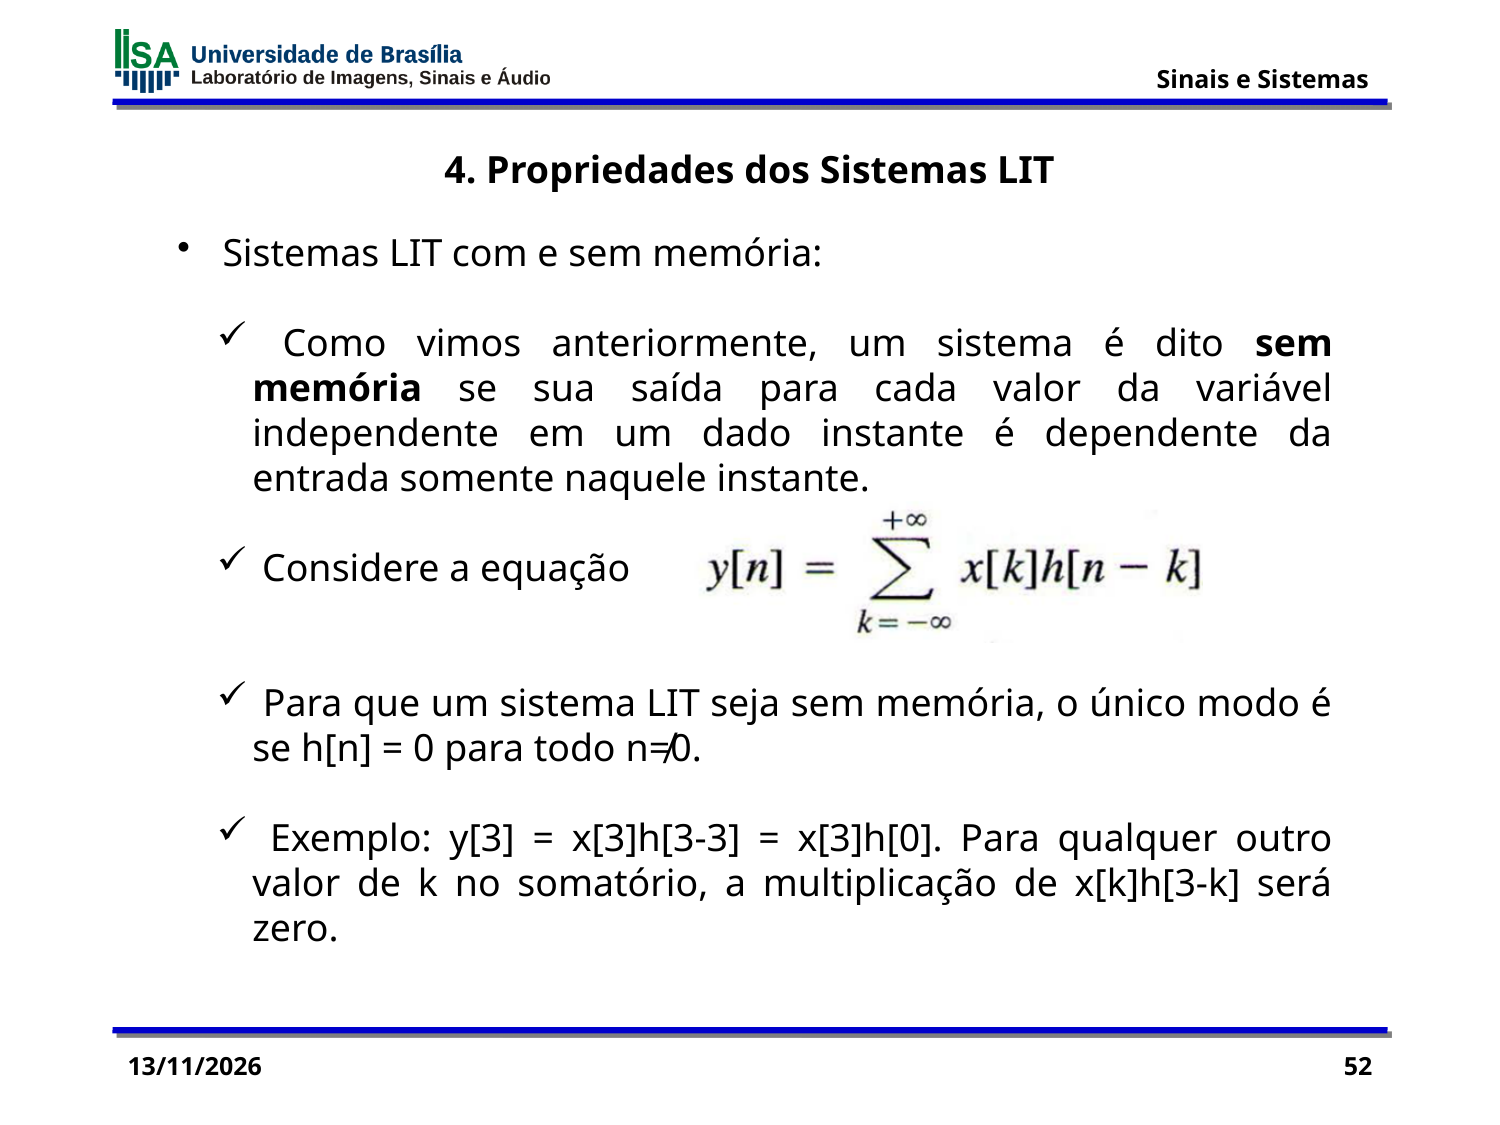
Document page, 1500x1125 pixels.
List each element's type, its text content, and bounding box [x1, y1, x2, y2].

text_box 4. Propriedades dos Sistemas LIT [112, 138, 1388, 198]
text_box Sistemas LIT com e sem memória: Como vimos anteriormente, um sistema é dito sem memória se sua saída para cada valor da variável independente em um dado instante é dependente da entrada somente naquele instante. Considere a equação . Para que um sistema LIT seja sem memória, o único modo é se h[n] = 0 para todo n≠0. Exemplo: y[3] = x[3]h[3-3] = x[3]h[0]. Para qualquer outro valor de k no somatório, a multiplicação de x[k]h[3-k] será zero. [162, 221, 1348, 956]
picture [115, 29, 550, 93]
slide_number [112, 1042, 426, 1118]
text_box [694, 498, 1204, 643]
slide_number 52 [1074, 1042, 1388, 1118]
